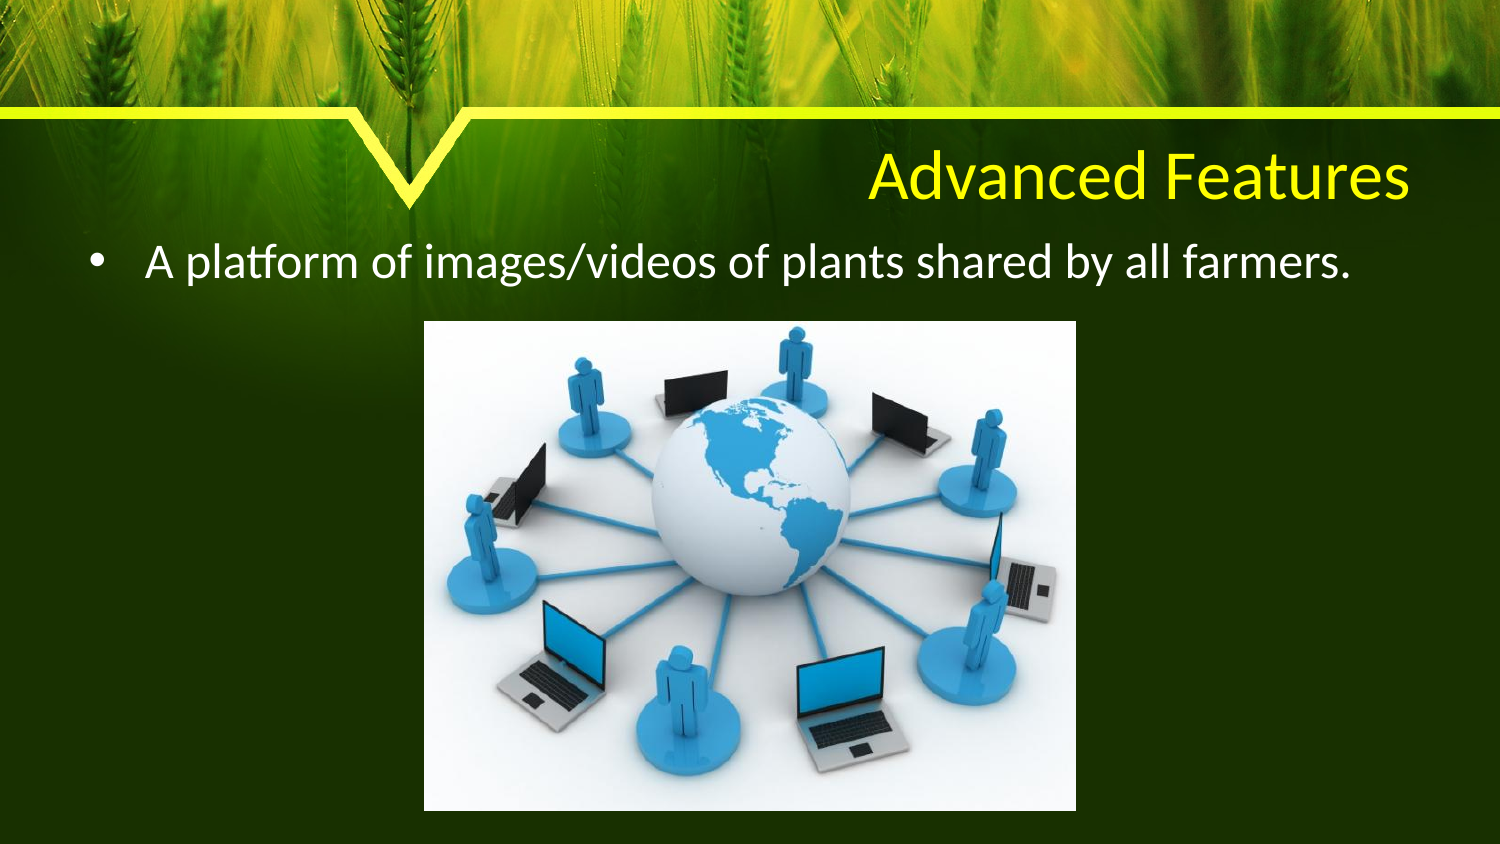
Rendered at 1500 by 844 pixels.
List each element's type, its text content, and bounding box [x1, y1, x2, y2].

title Advanced Features [73, 121, 1427, 221]
picture [0, 0, 1500, 844]
list A platform of images/videos of plants shared by all farmers. [73, 221, 1427, 798]
